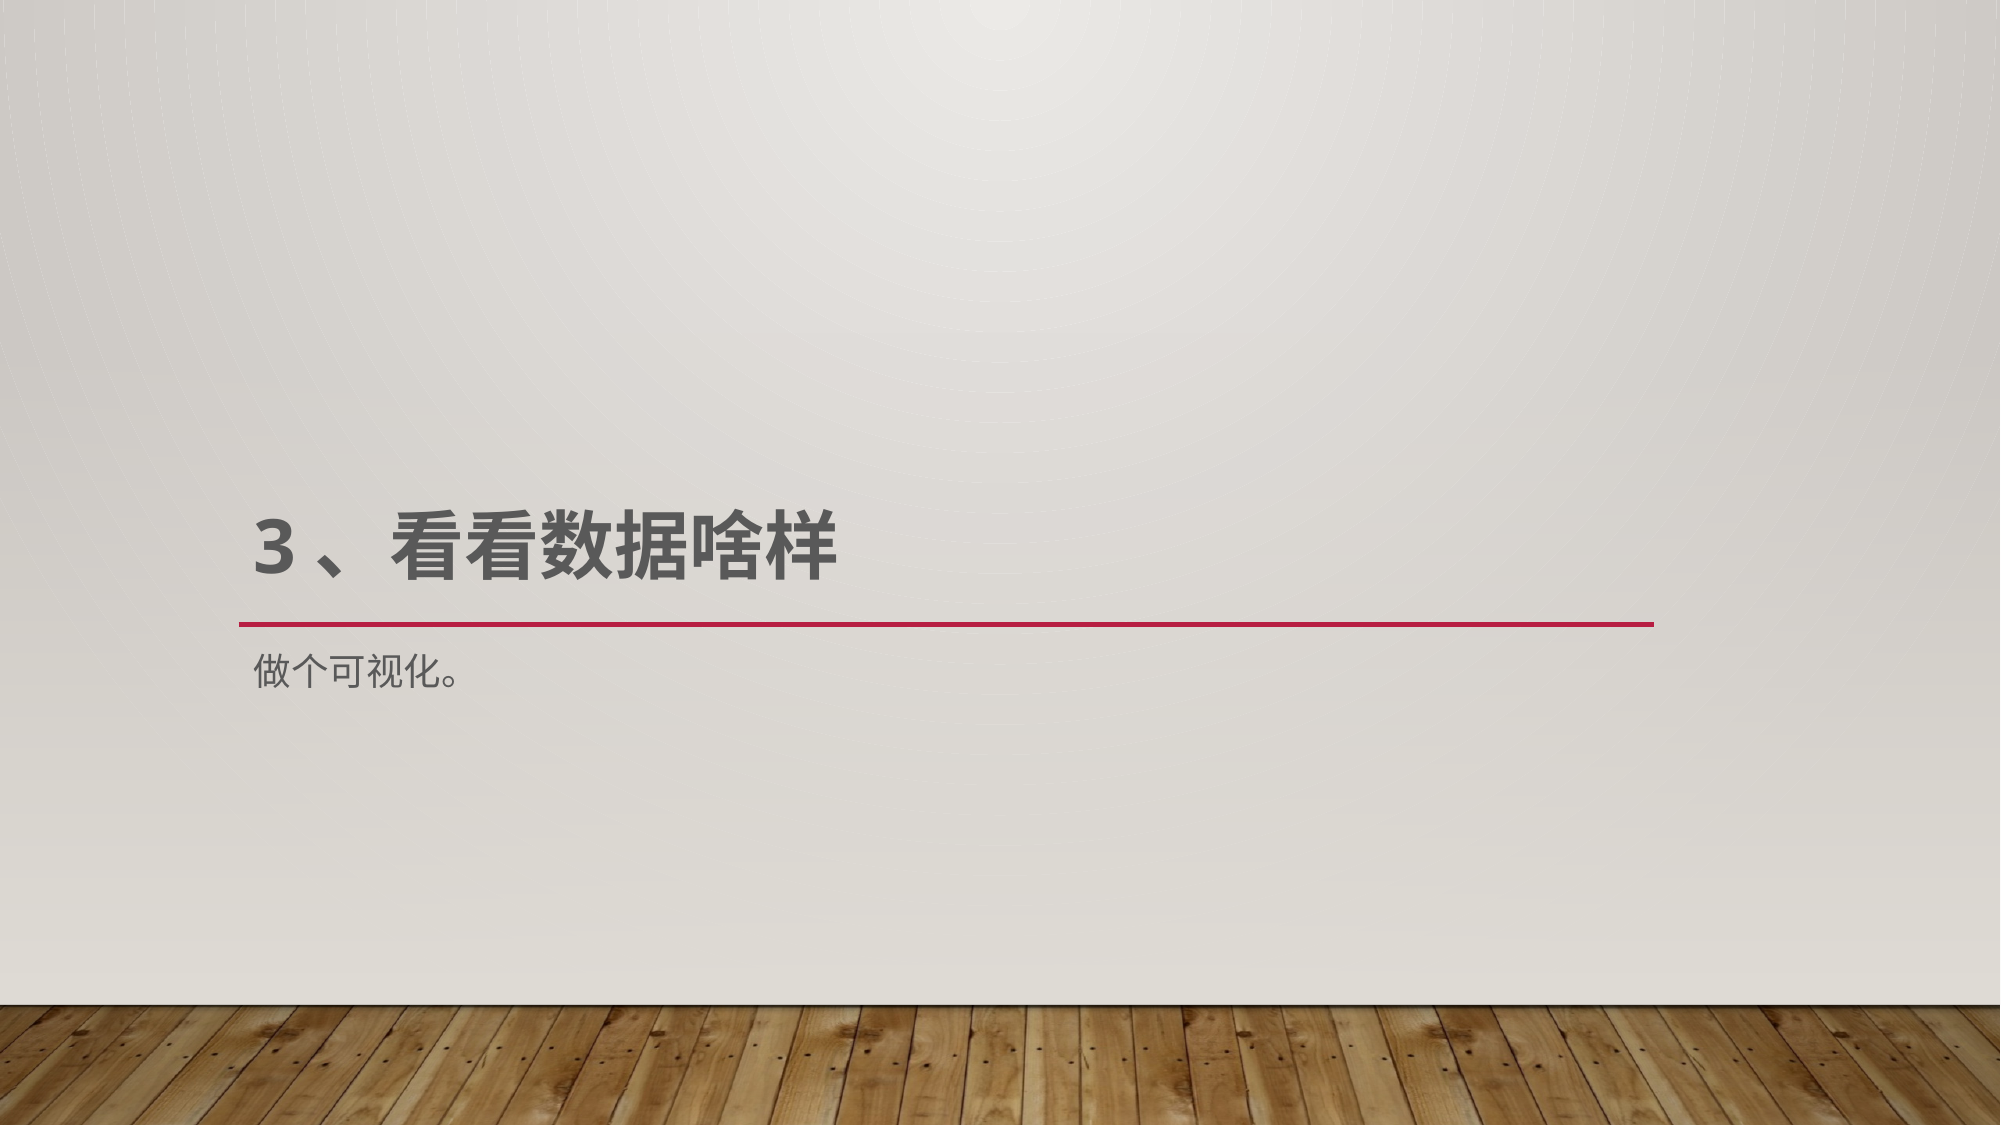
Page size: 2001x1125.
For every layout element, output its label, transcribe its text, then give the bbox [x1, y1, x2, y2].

picture [0, 1005, 2000, 1125]
title 3、看看数据啥样 [238, 288, 1657, 598]
list 做个可视化。 [238, 624, 1655, 791]
